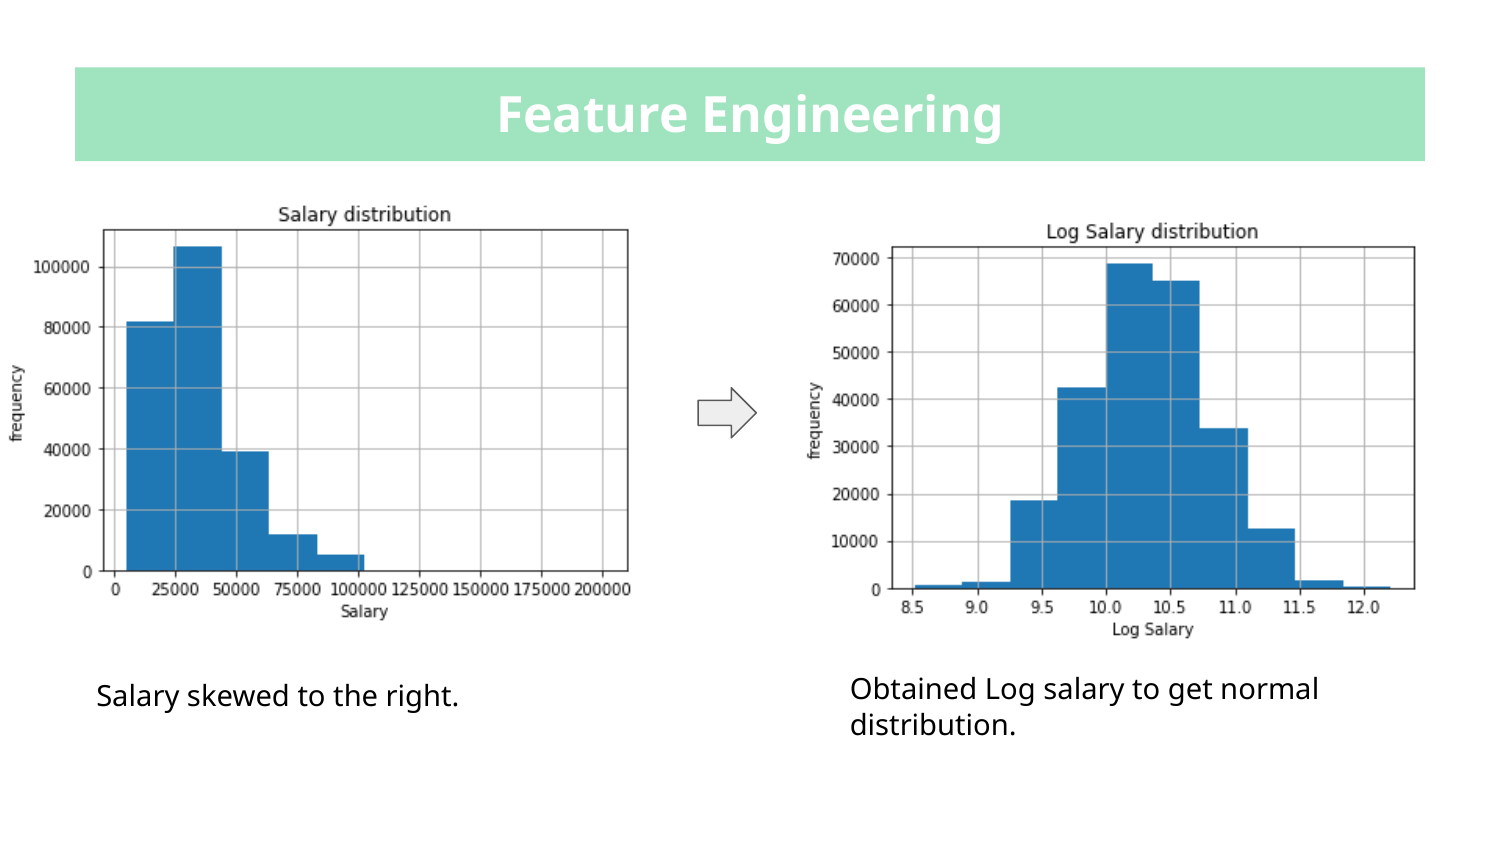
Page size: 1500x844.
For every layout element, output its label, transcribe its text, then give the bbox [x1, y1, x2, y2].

text_box Salary skewed to the right. [81, 662, 834, 728]
picture [798, 212, 1426, 648]
text_box [698, 387, 757, 438]
text_box Obtained Log salary to get normal distribution. [834, 655, 1425, 756]
picture [0, 195, 643, 631]
title Feature Engineering [75, 67, 1425, 162]
